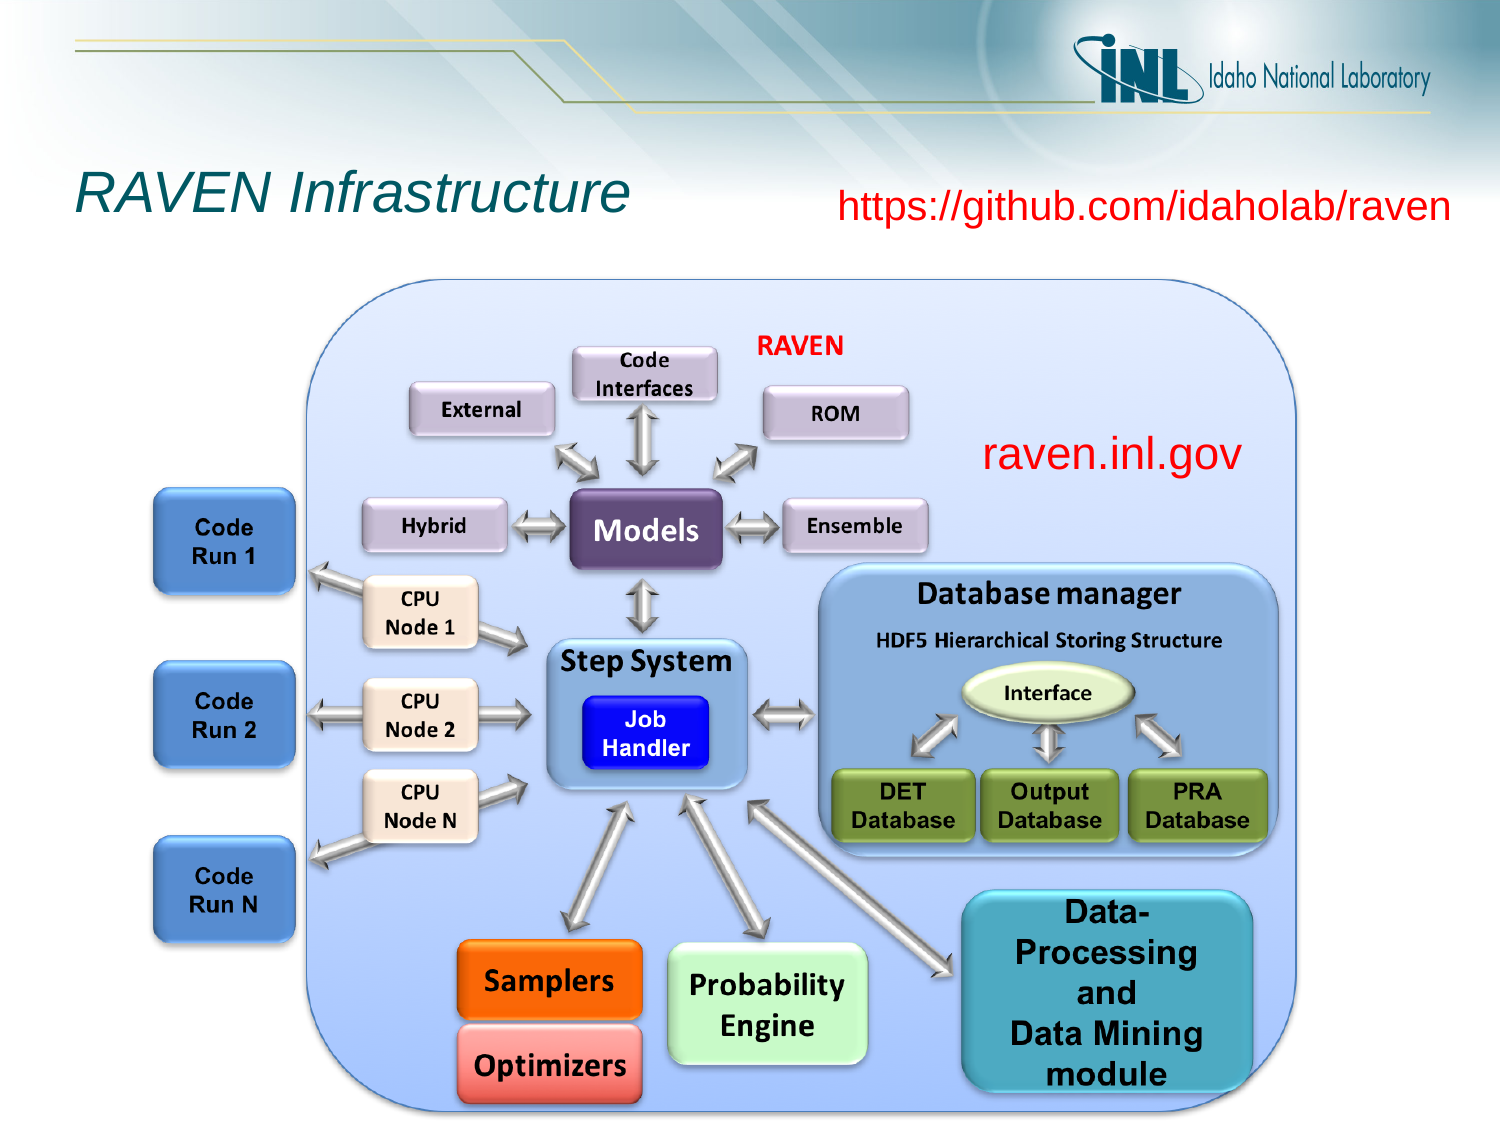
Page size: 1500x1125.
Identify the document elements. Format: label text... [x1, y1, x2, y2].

picture [145, 274, 1302, 1125]
text_box https://github.com/idaholab/raven [822, 171, 1468, 237]
title RAVEN Infrastructure [74, 164, 1425, 227]
picture [0, 0, 1500, 202]
